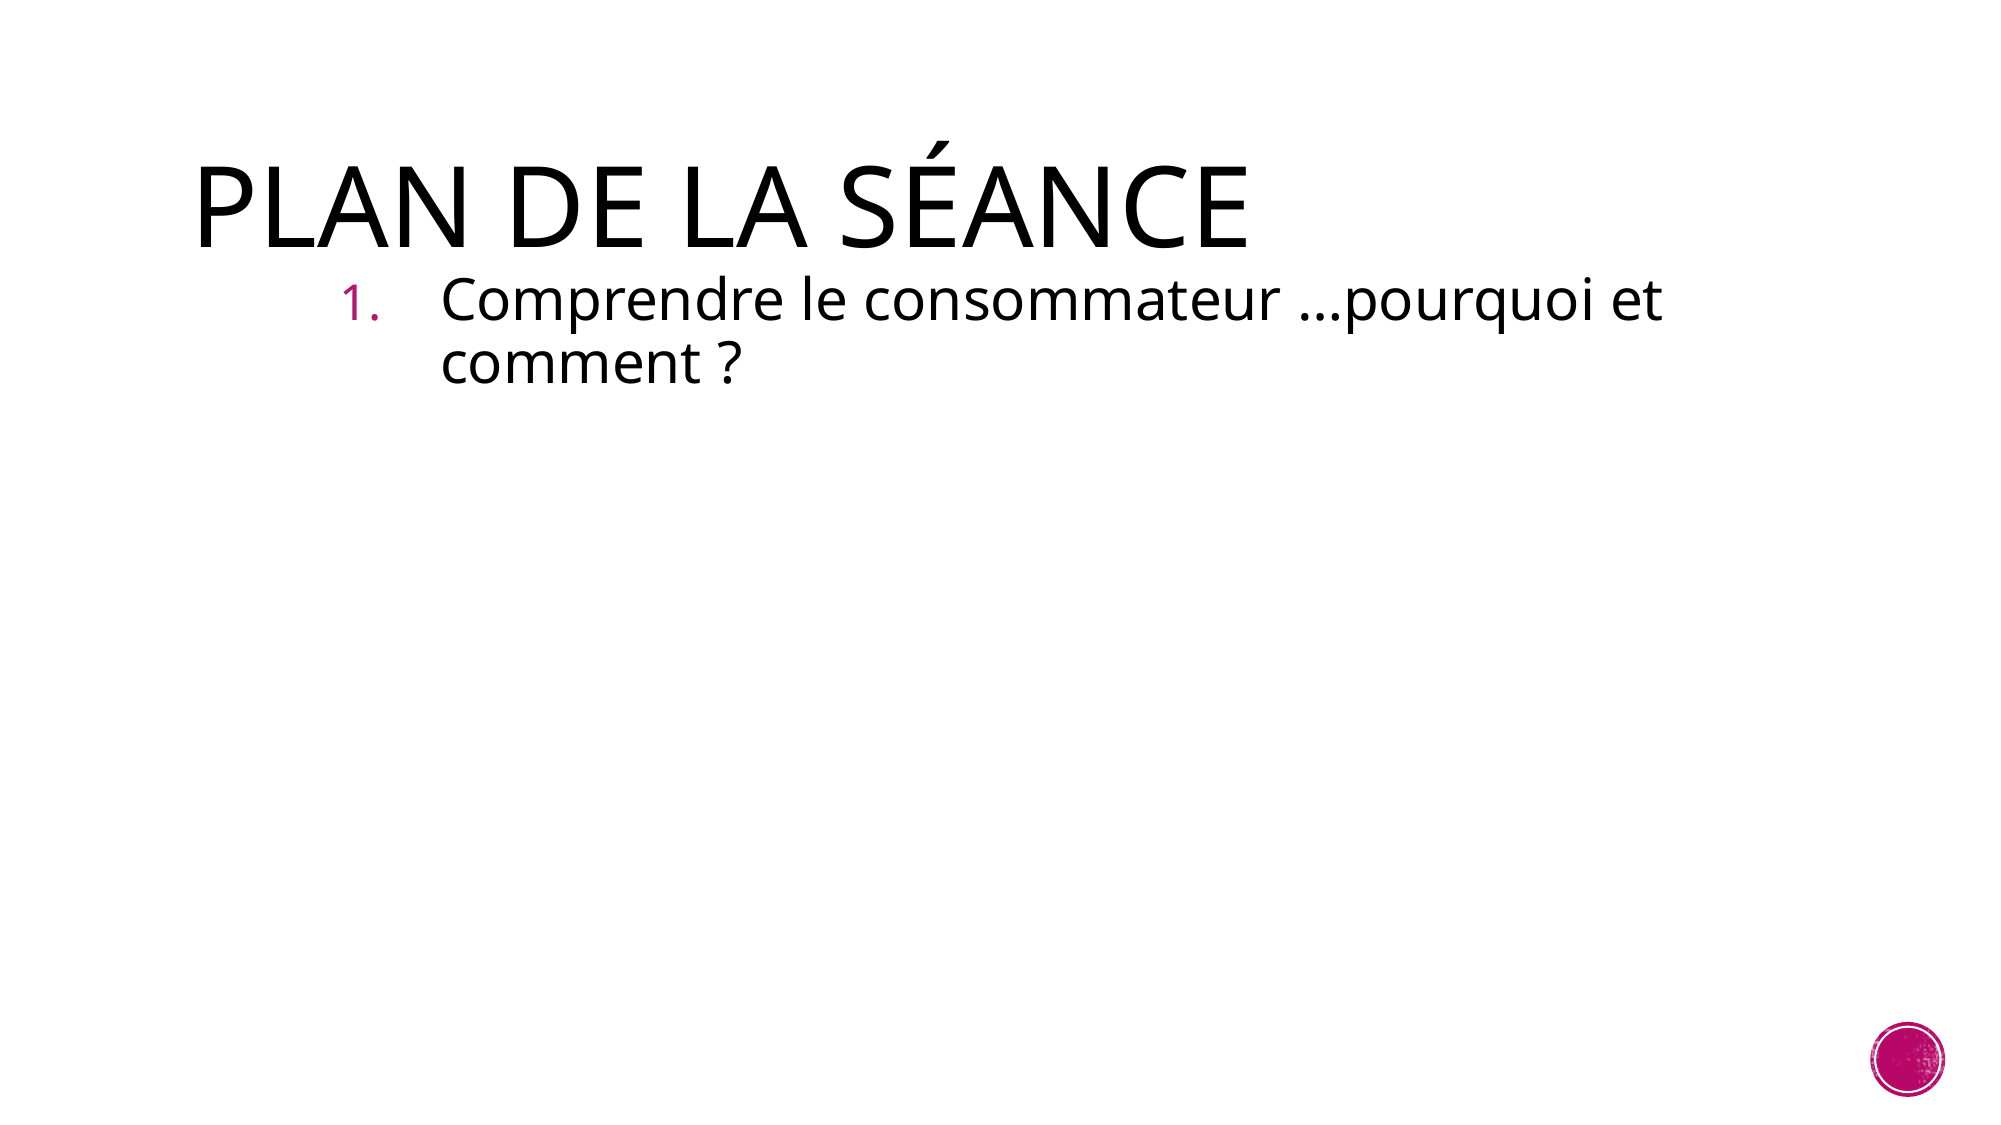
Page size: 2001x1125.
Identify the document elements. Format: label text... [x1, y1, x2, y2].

list Comprendre le consommateur …pourquoi et comment ? [324, 262, 1697, 1071]
title Plan de la séance [175, 79, 1826, 344]
